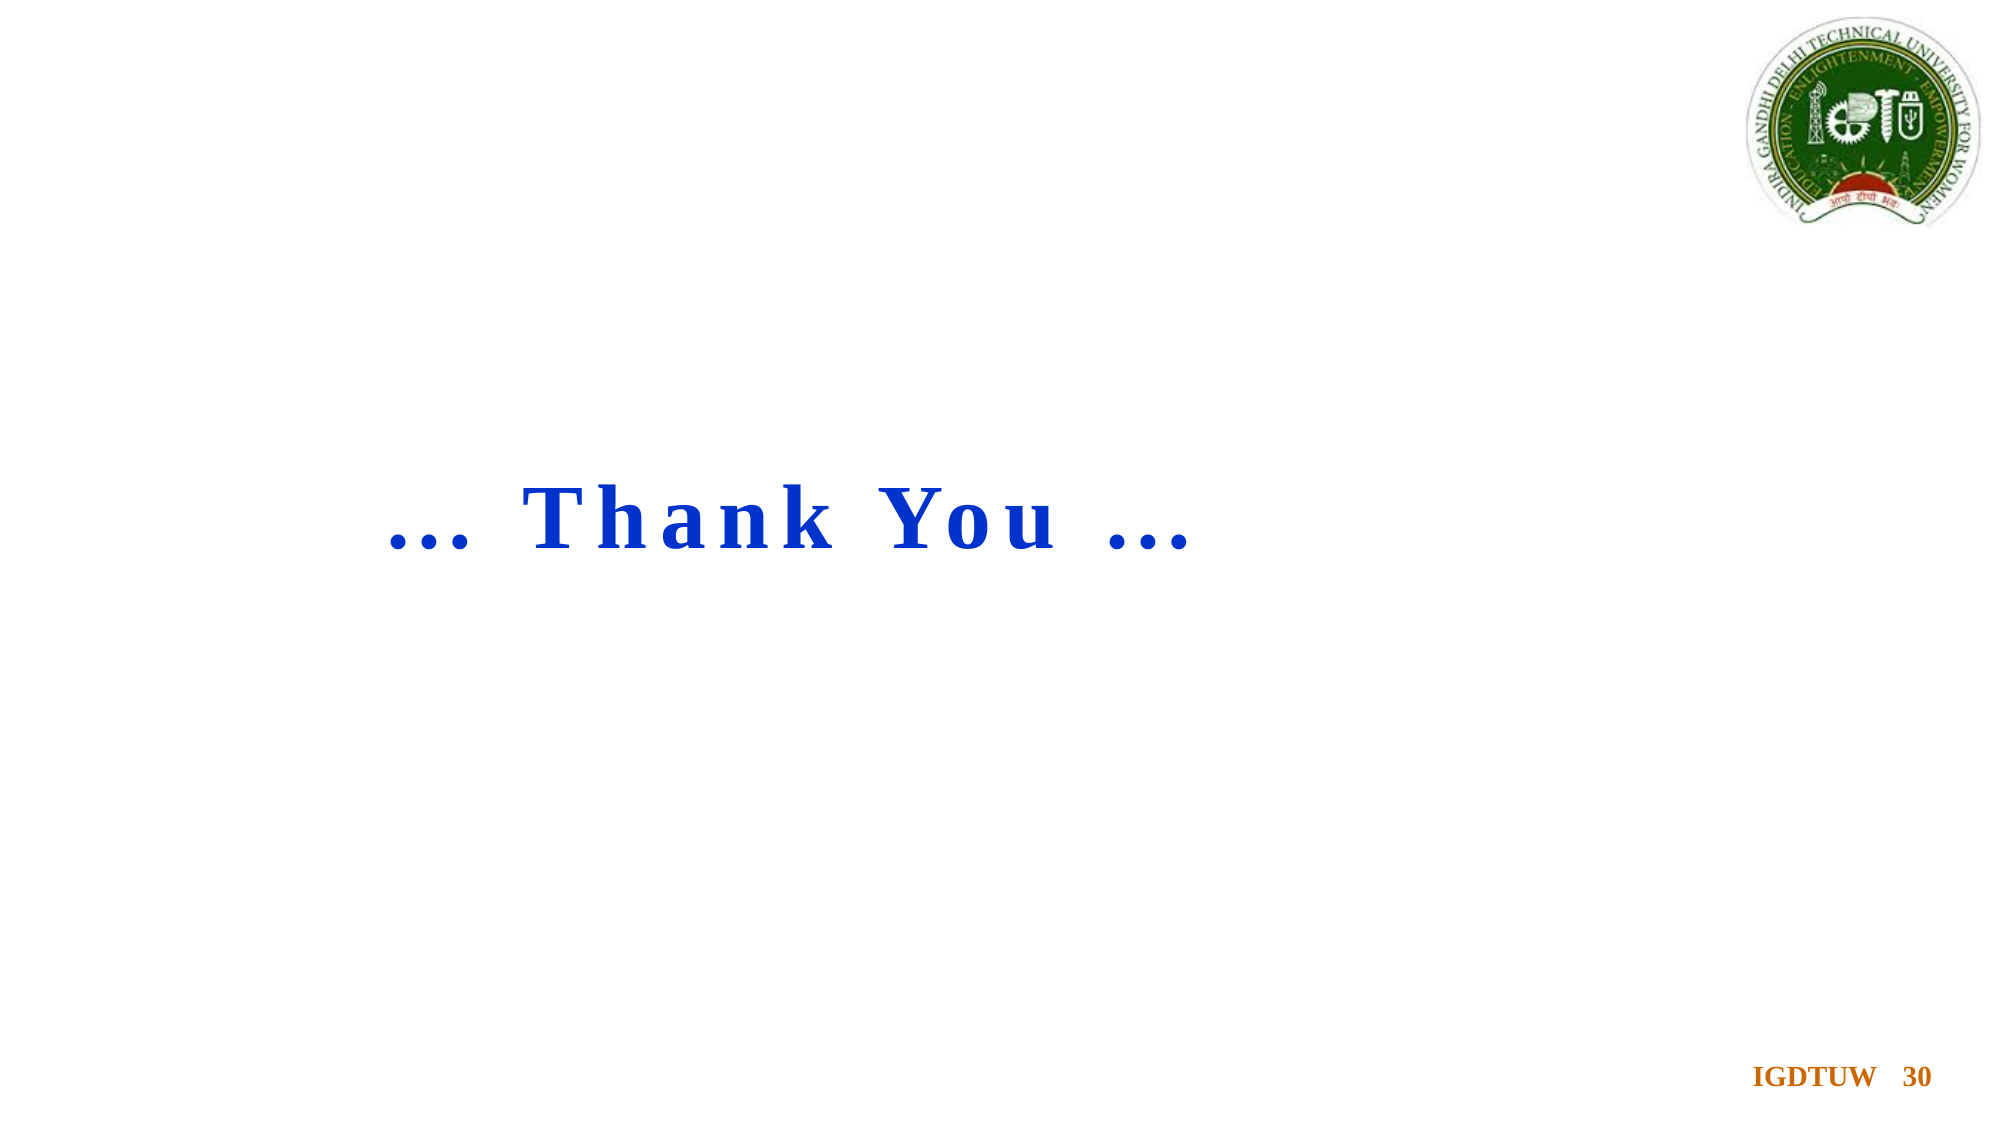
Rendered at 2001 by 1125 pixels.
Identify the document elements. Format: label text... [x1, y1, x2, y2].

text_box IGDTUW 30 [1604, 1049, 2000, 1125]
picture [1745, 16, 1982, 230]
text_box … Thank You … [151, 440, 1427, 584]
